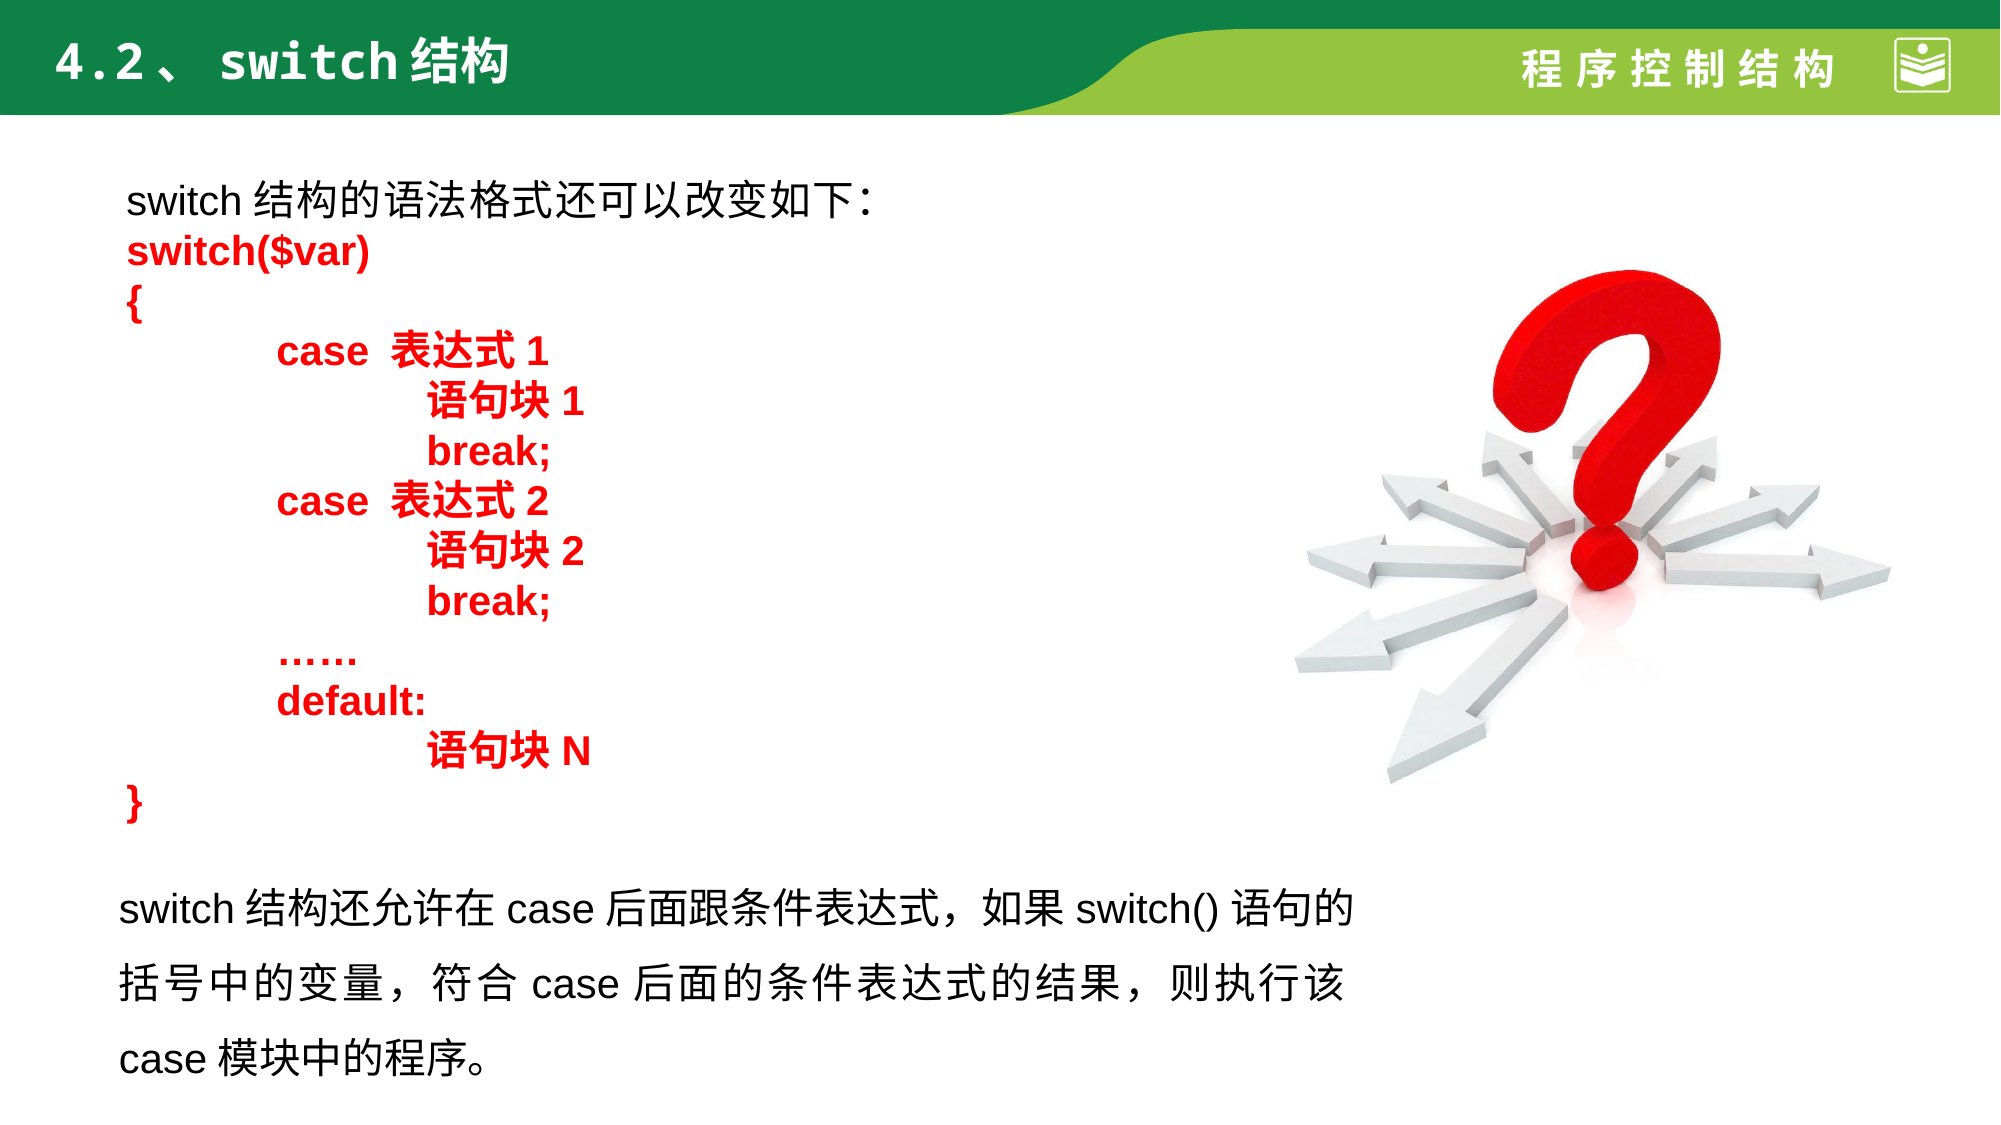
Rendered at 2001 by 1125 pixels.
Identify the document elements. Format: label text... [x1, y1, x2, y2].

text_box switch结构还允许在case后面跟条件表达式，如果switch()语句的括号中的变量，符合case后面的条件表达式的结果，则执行该case模块中的程序。 [104, 849, 1371, 1090]
text_box switch结构的语法格式还可以改变如下： switch($var) { case 表达式1 语句块1 break; case 表达式2 语句块2 break; …… default: 语句块N } [111, 141, 871, 832]
text_box 程序控制结构 [1507, 35, 1851, 100]
text_box 4.2、switch结构 [39, 21, 606, 97]
text_box [999, 28, 2000, 116]
picture [1893, 37, 1951, 93]
picture [1266, 237, 1923, 812]
text_box [0, 0, 2000, 116]
